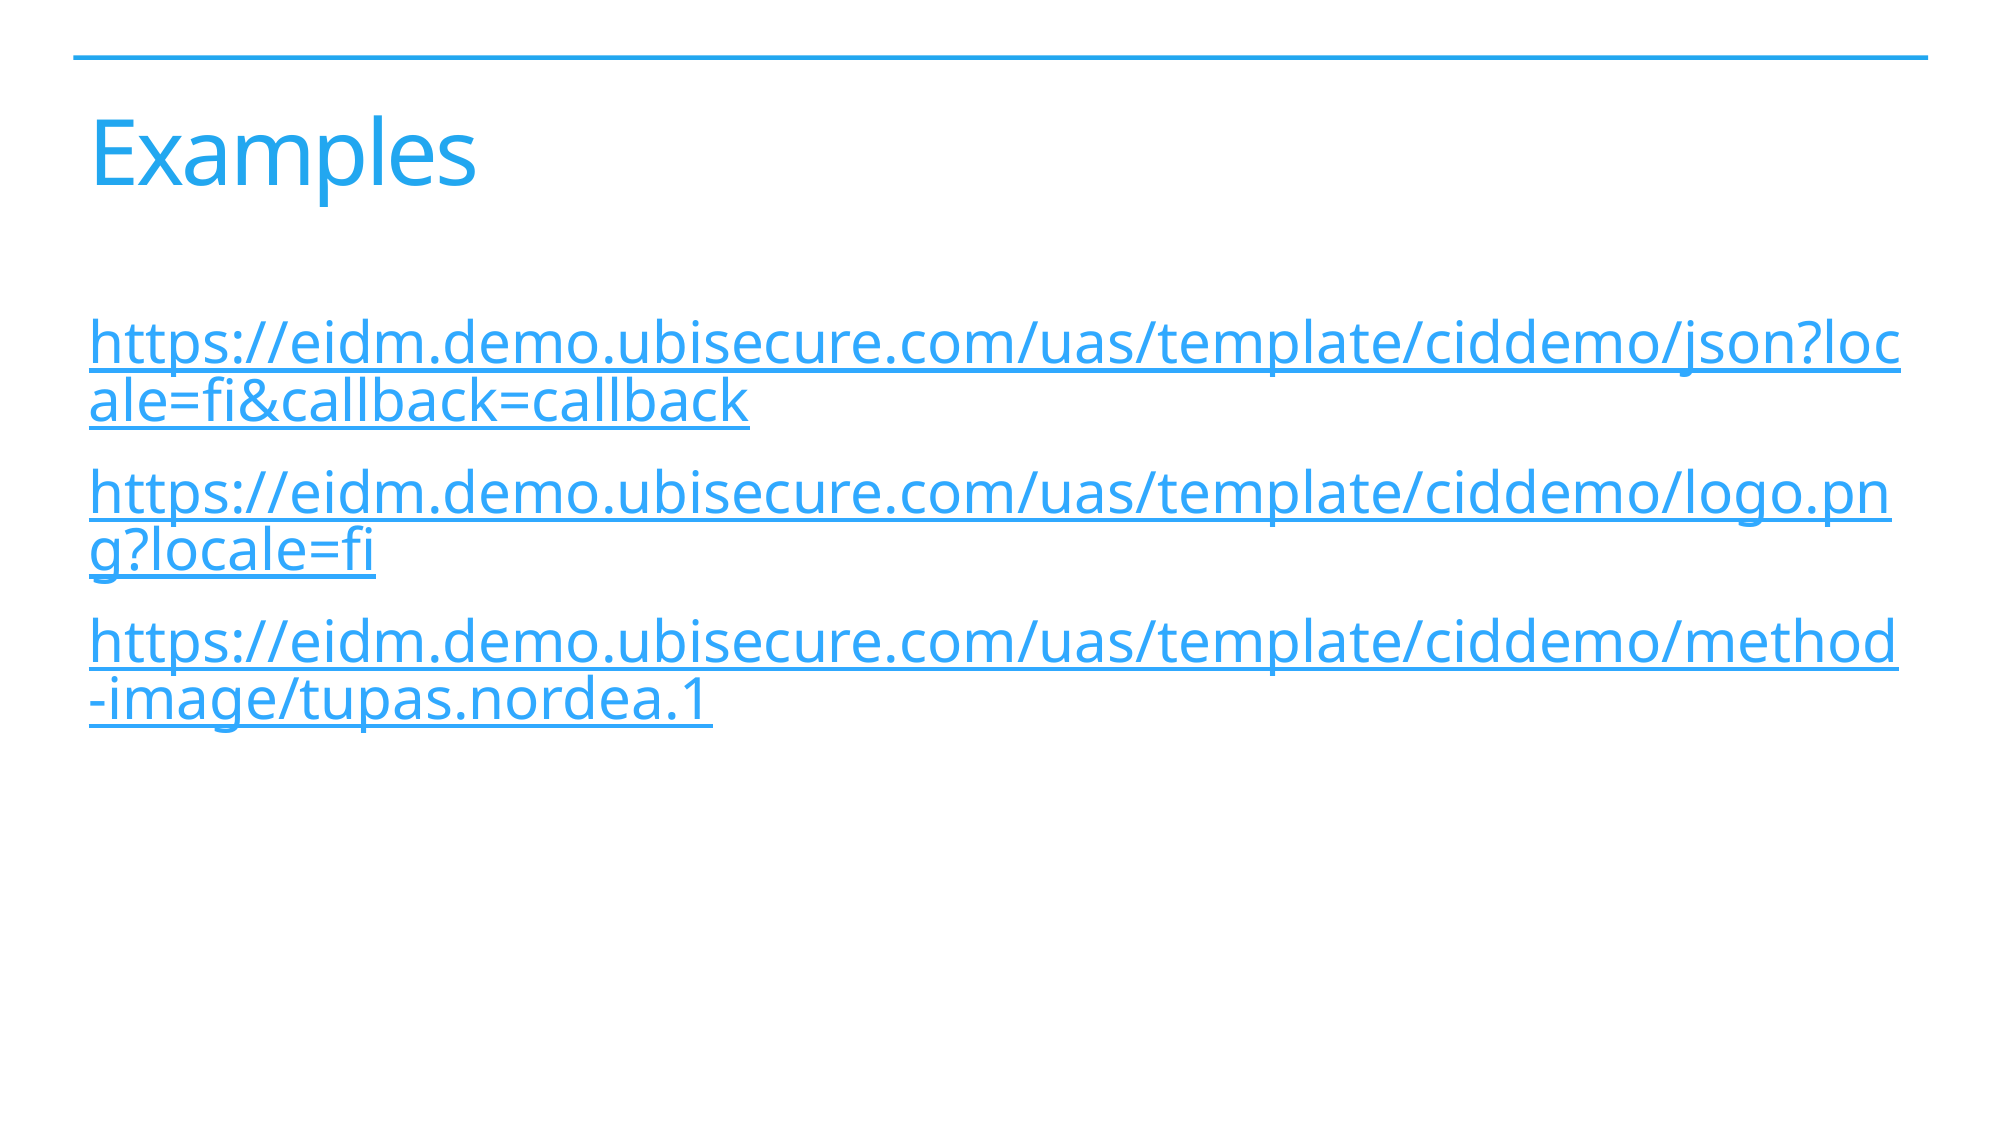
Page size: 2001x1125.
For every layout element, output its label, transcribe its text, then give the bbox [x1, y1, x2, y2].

list https://eidm.demo.ubisecure.com/uas/template/ciddemo/json?locale=fi&callback=callback https://eidm.demo.ubisecure.com/uas/template/ciddemo/logo.png?locale=fi https://eidm.demo.ubisecure.com/uas/template/ciddemo/method-image/tupas.nordea.1 [73, 299, 1929, 1014]
title Examples [73, 59, 1929, 252]
